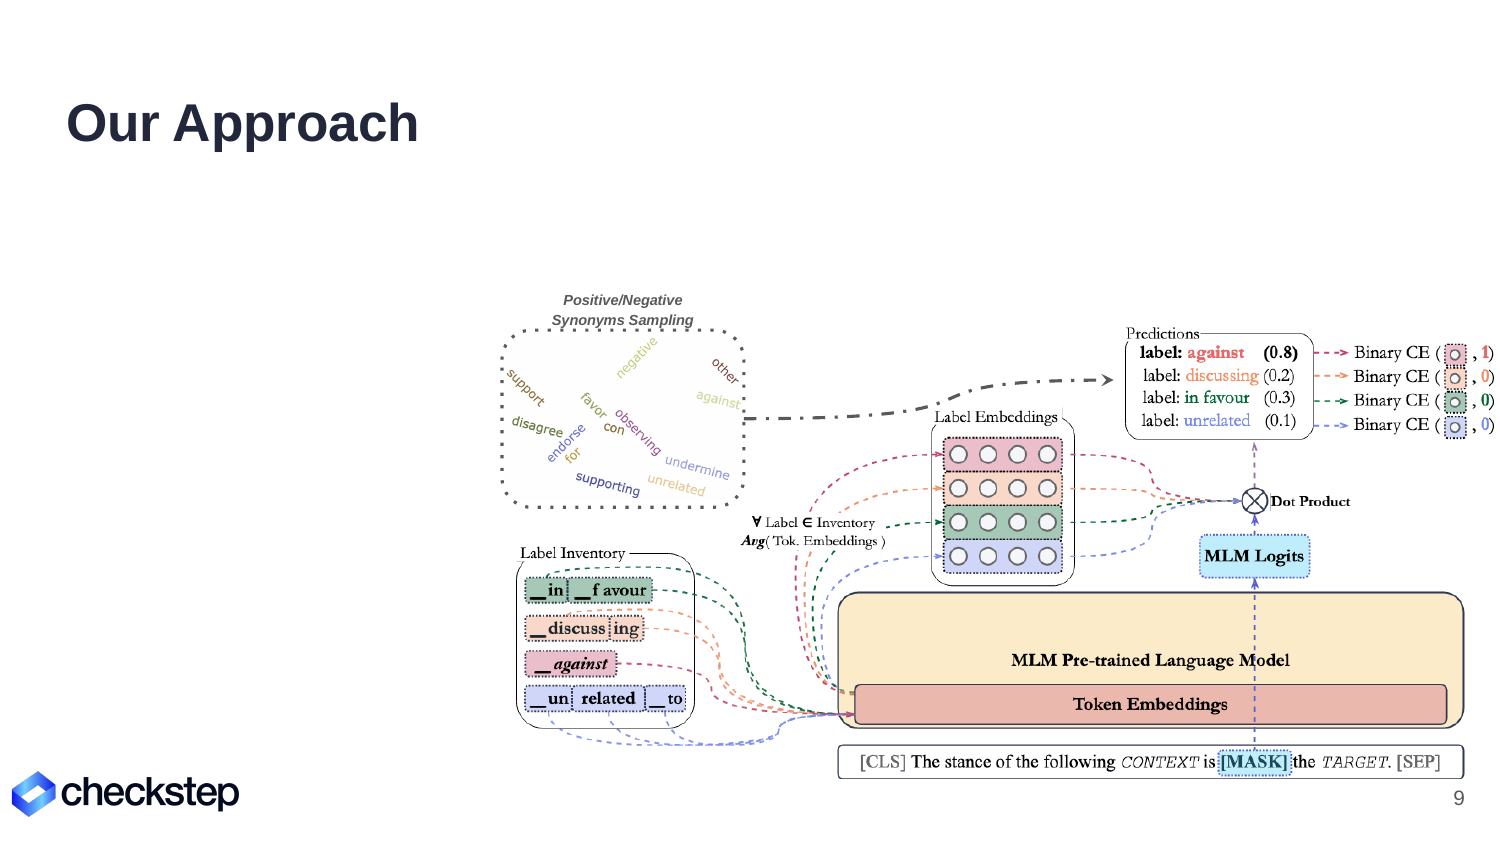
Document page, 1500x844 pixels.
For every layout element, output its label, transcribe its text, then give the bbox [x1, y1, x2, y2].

picture [504, 322, 1500, 779]
picture [11, 771, 239, 817]
title Our Approach [51, 72, 1449, 167]
slide_number 9 [1389, 787, 1480, 830]
text_box Positive/Negative Synonyms Sampling [422, 273, 824, 344]
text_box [743, 379, 1114, 419]
